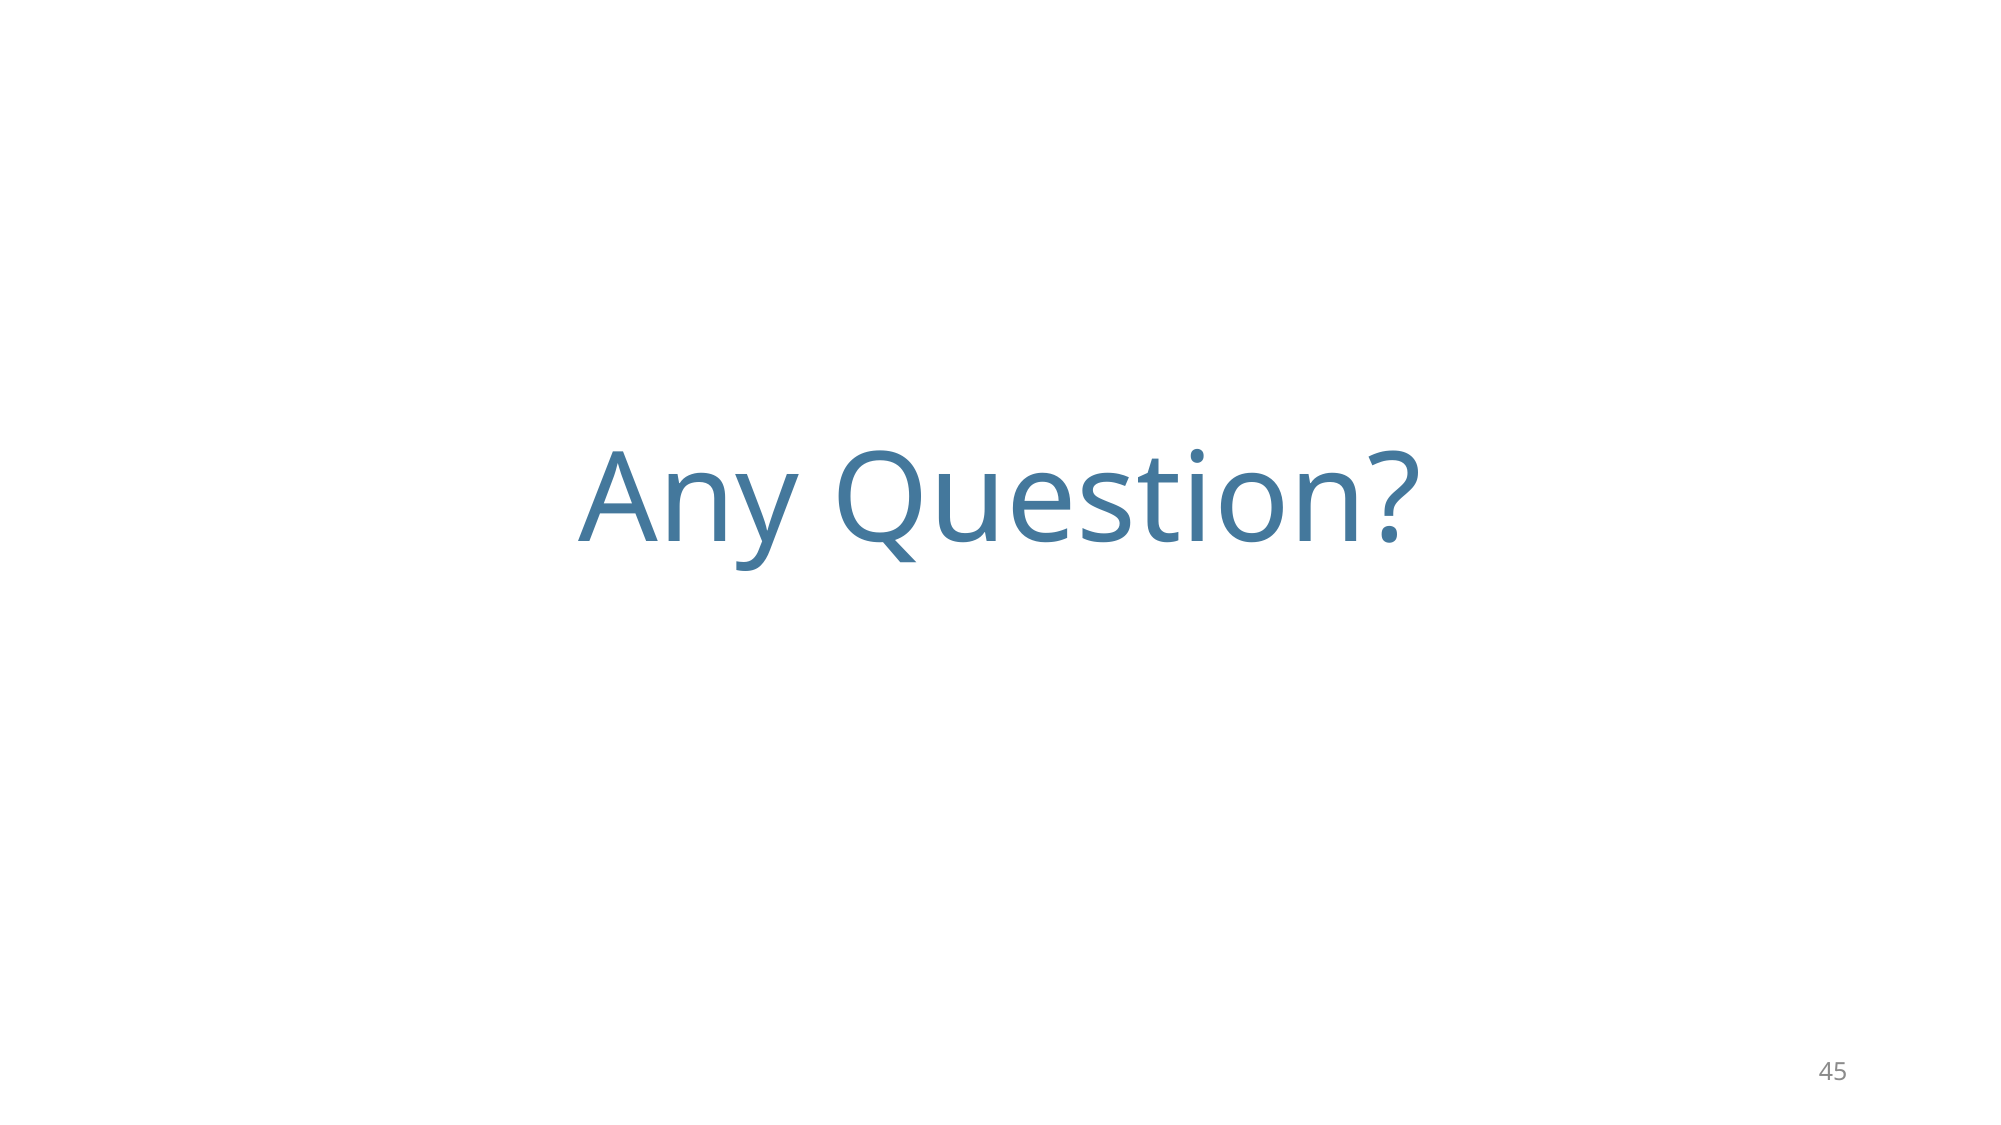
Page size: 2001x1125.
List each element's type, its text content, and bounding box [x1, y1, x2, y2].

slide_number 45 [1412, 1042, 1863, 1103]
title Any Question? [249, 184, 1750, 576]
